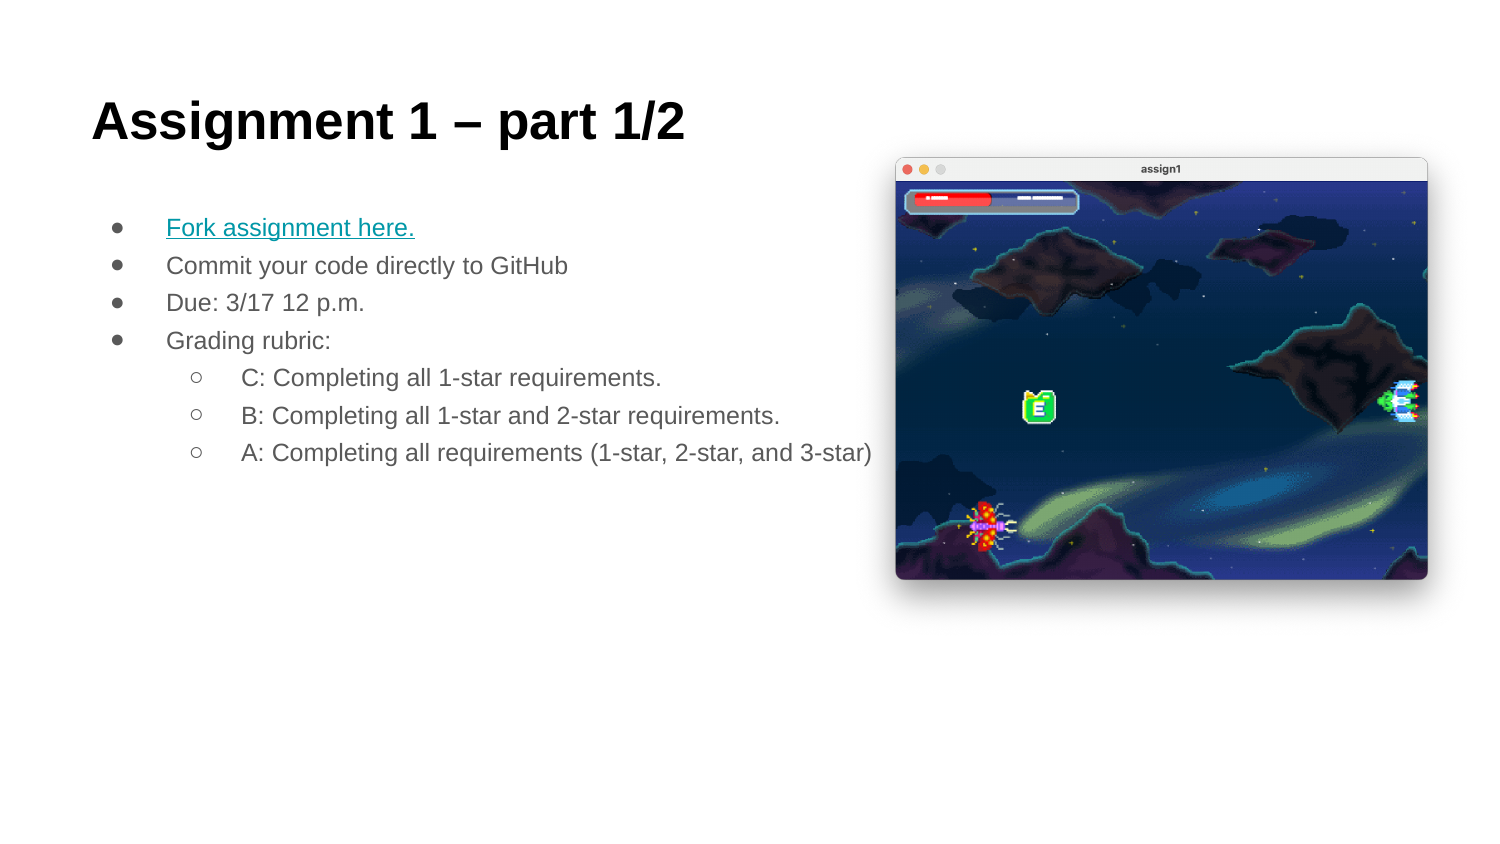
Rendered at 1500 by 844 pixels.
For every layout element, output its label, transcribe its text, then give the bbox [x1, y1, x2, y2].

picture [849, 125, 1474, 642]
title Assignment 1 – part 1/2 [76, 71, 1474, 166]
list Fork assignment here. Commit your code directly to GitHub Due: 3/17 12 p.m. Grading rubric: C: Completing all 1-star requirements. B: Completing all 1-star and 2-star requirements. A: Completing all requirements (1-star, 2-star, and 3-star) [76, 189, 844, 562]
